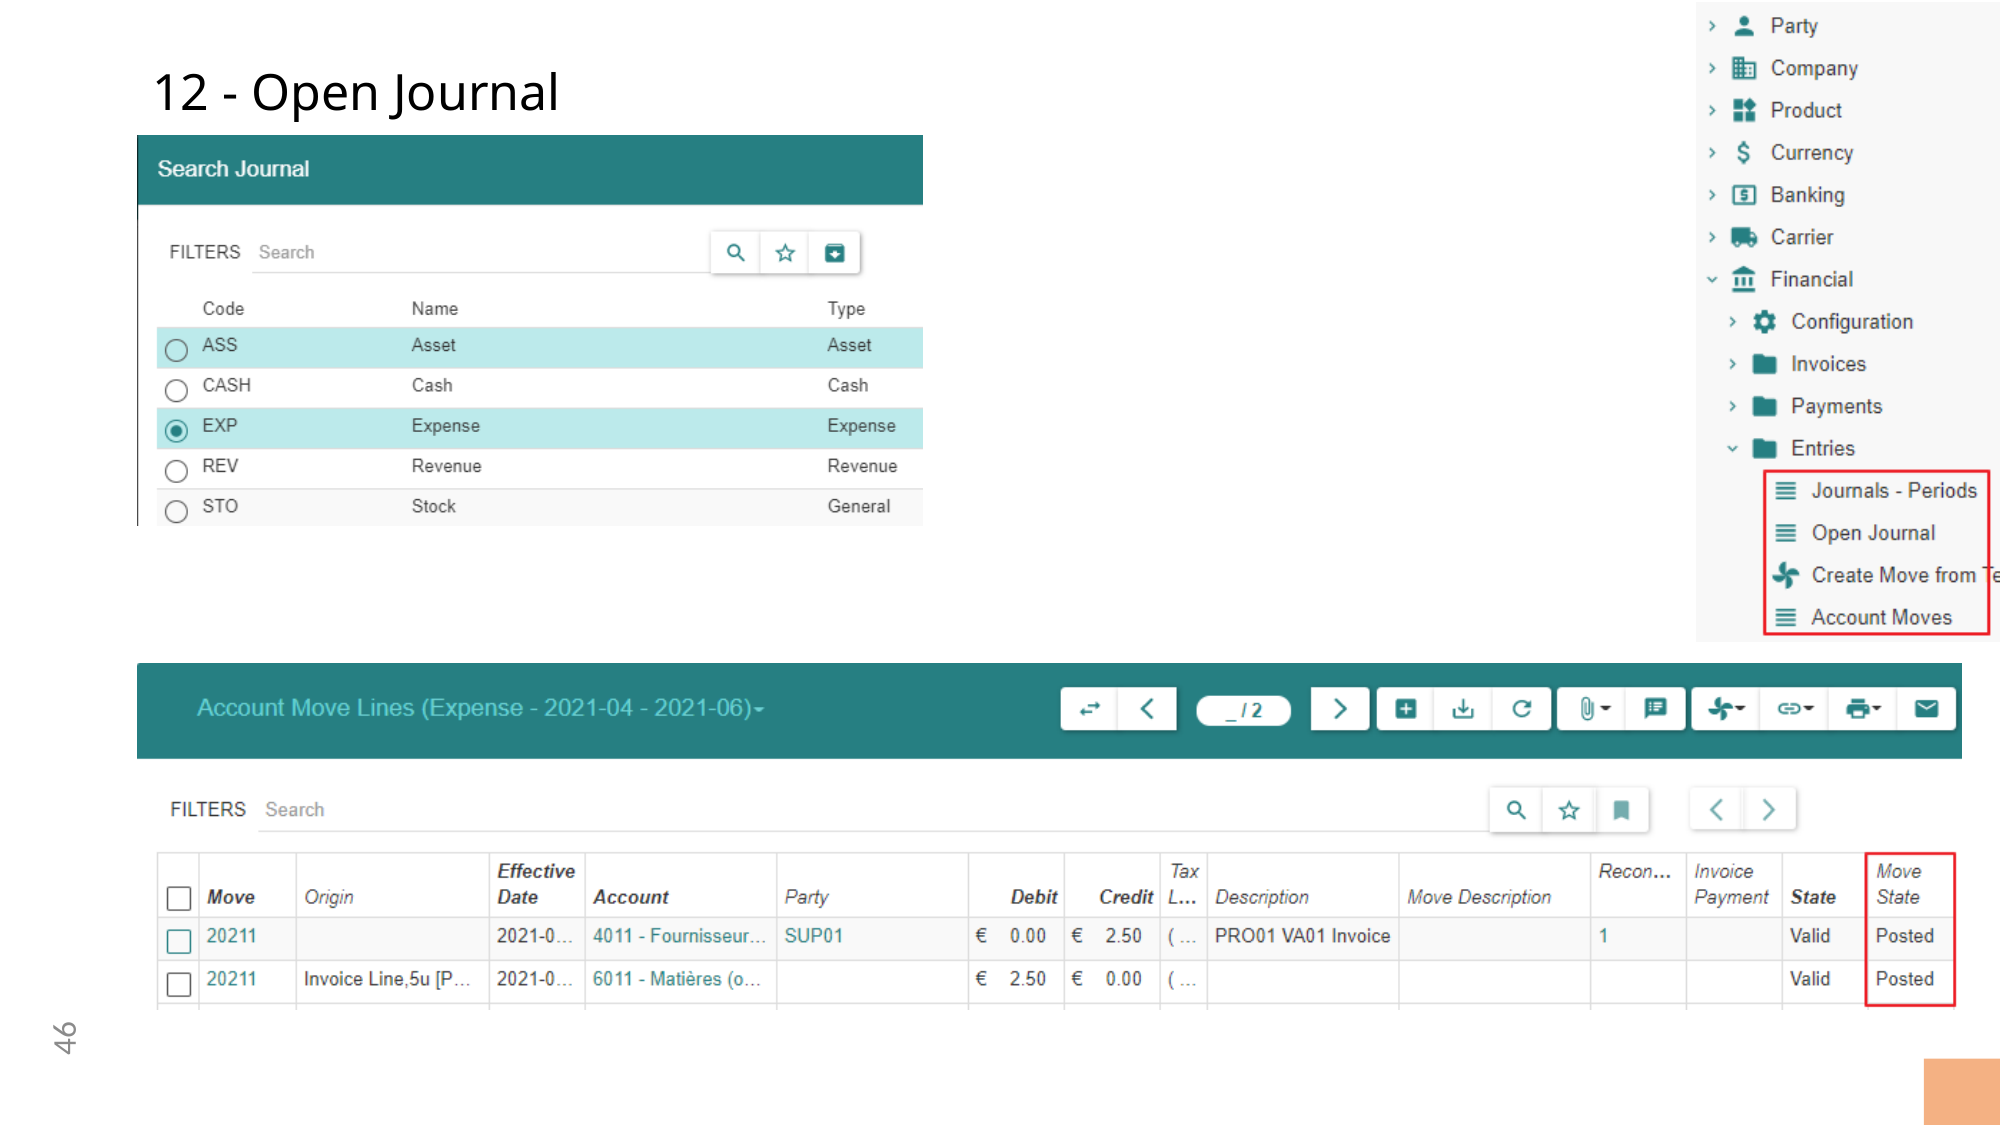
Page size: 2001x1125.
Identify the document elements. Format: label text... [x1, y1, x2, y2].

text_box [1923, 1058, 2000, 1125]
picture [1696, 2, 2000, 642]
title 12 - Open Journal [137, 59, 1696, 136]
picture [136, 663, 1962, 1010]
picture [137, 135, 923, 526]
slide_number 46 [32, 969, 93, 1108]
